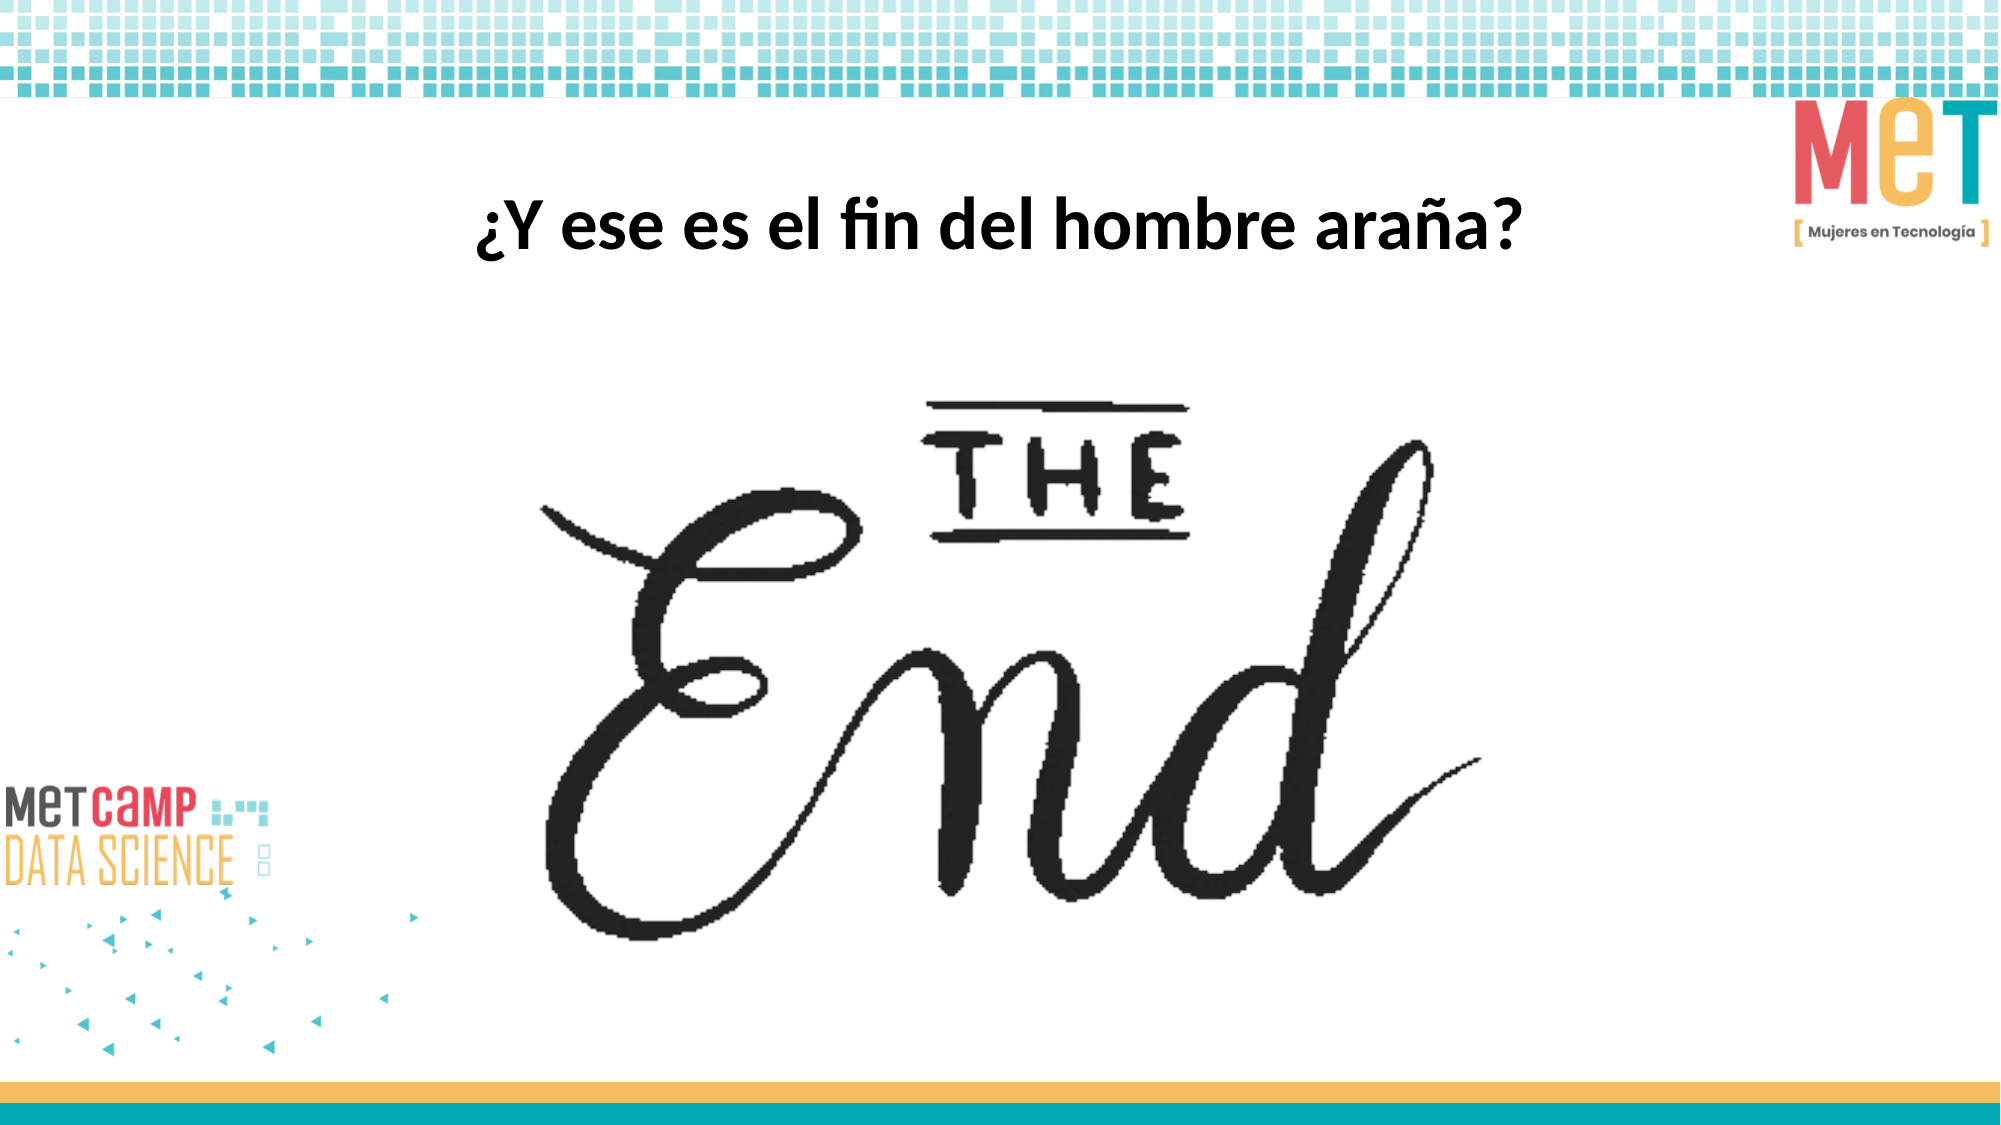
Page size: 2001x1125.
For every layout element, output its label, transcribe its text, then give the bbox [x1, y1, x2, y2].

picture [0, 0, 2001, 1125]
text_box ¿Y ese es el fin del hombre araña? [203, 160, 1797, 280]
